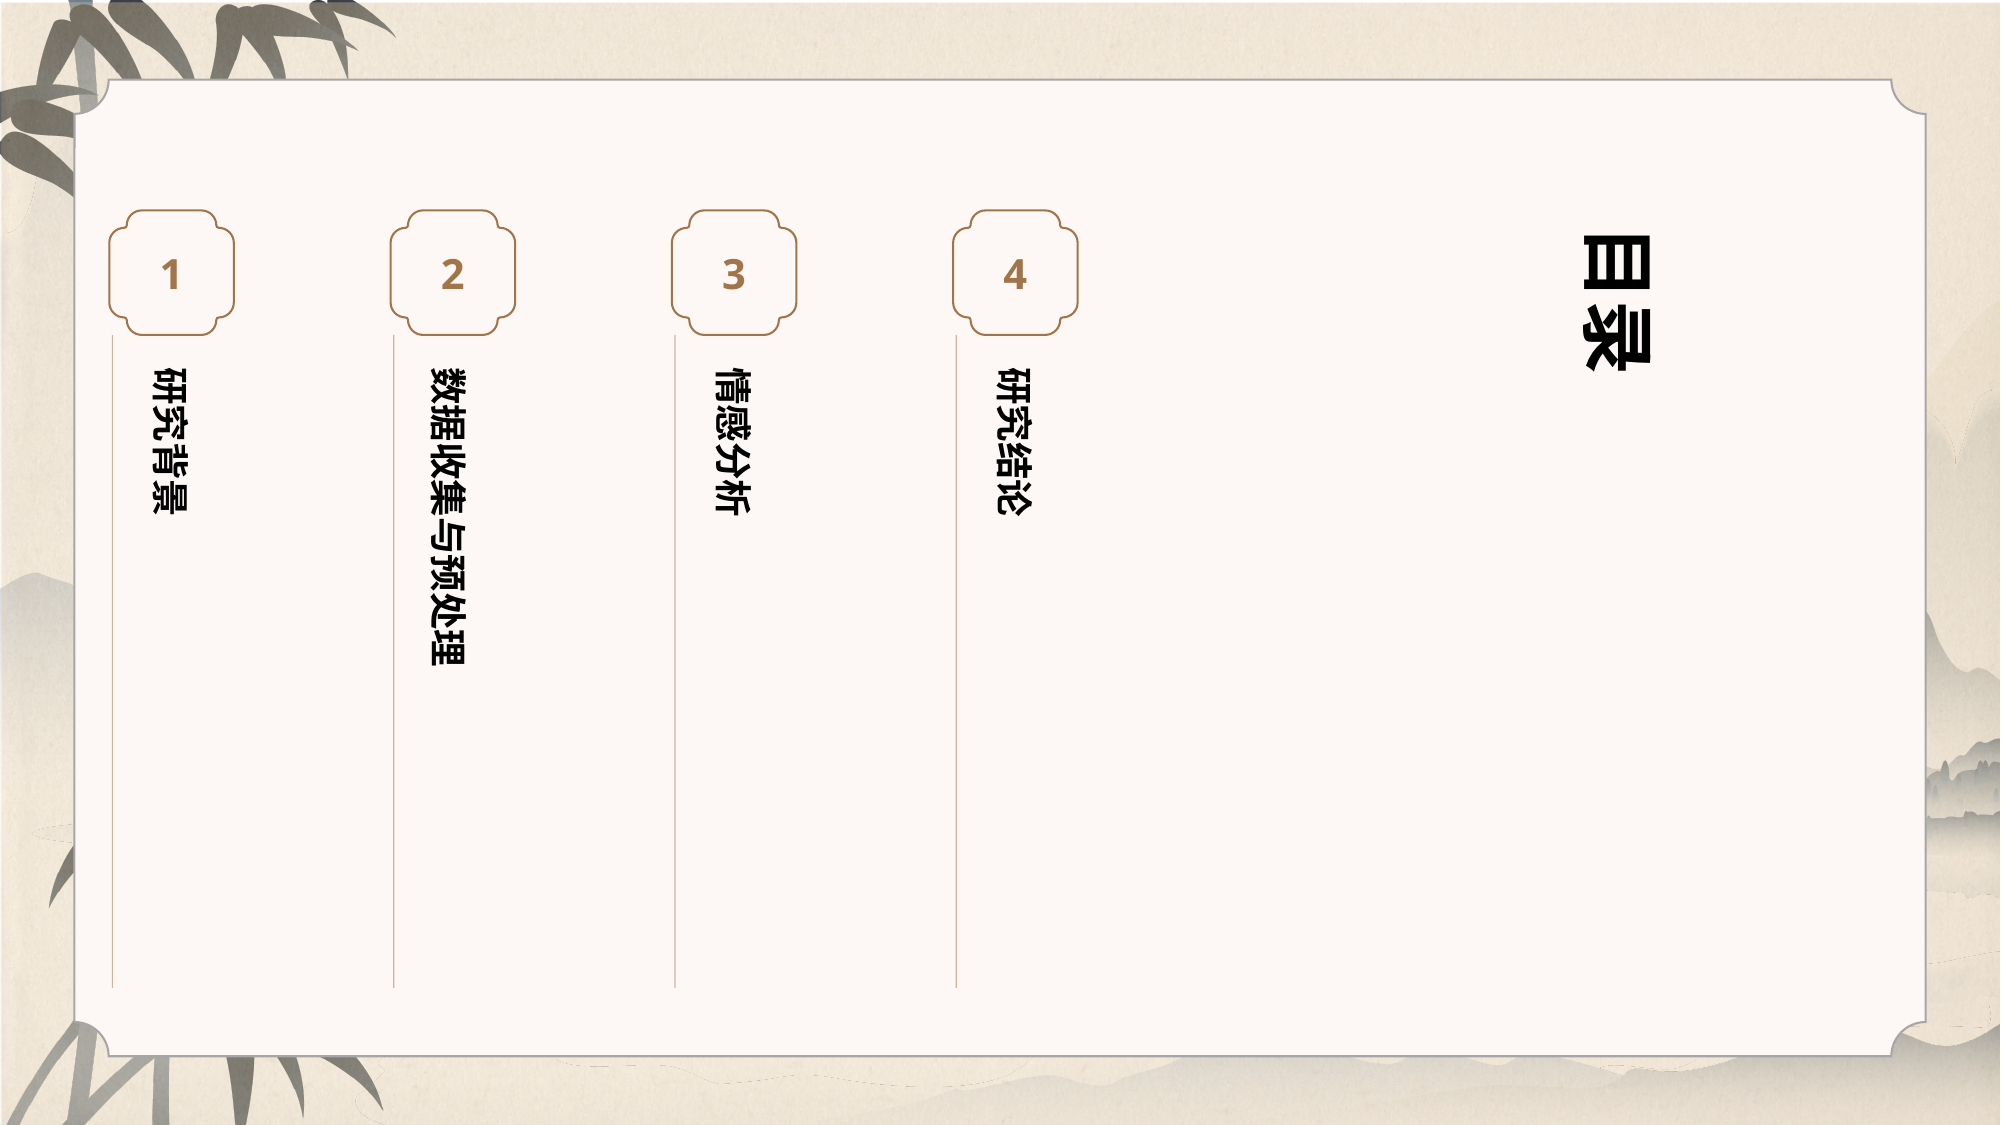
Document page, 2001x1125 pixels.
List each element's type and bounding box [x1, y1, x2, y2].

text_box [109, 210, 1891, 988]
picture [0, 0, 2000, 1125]
